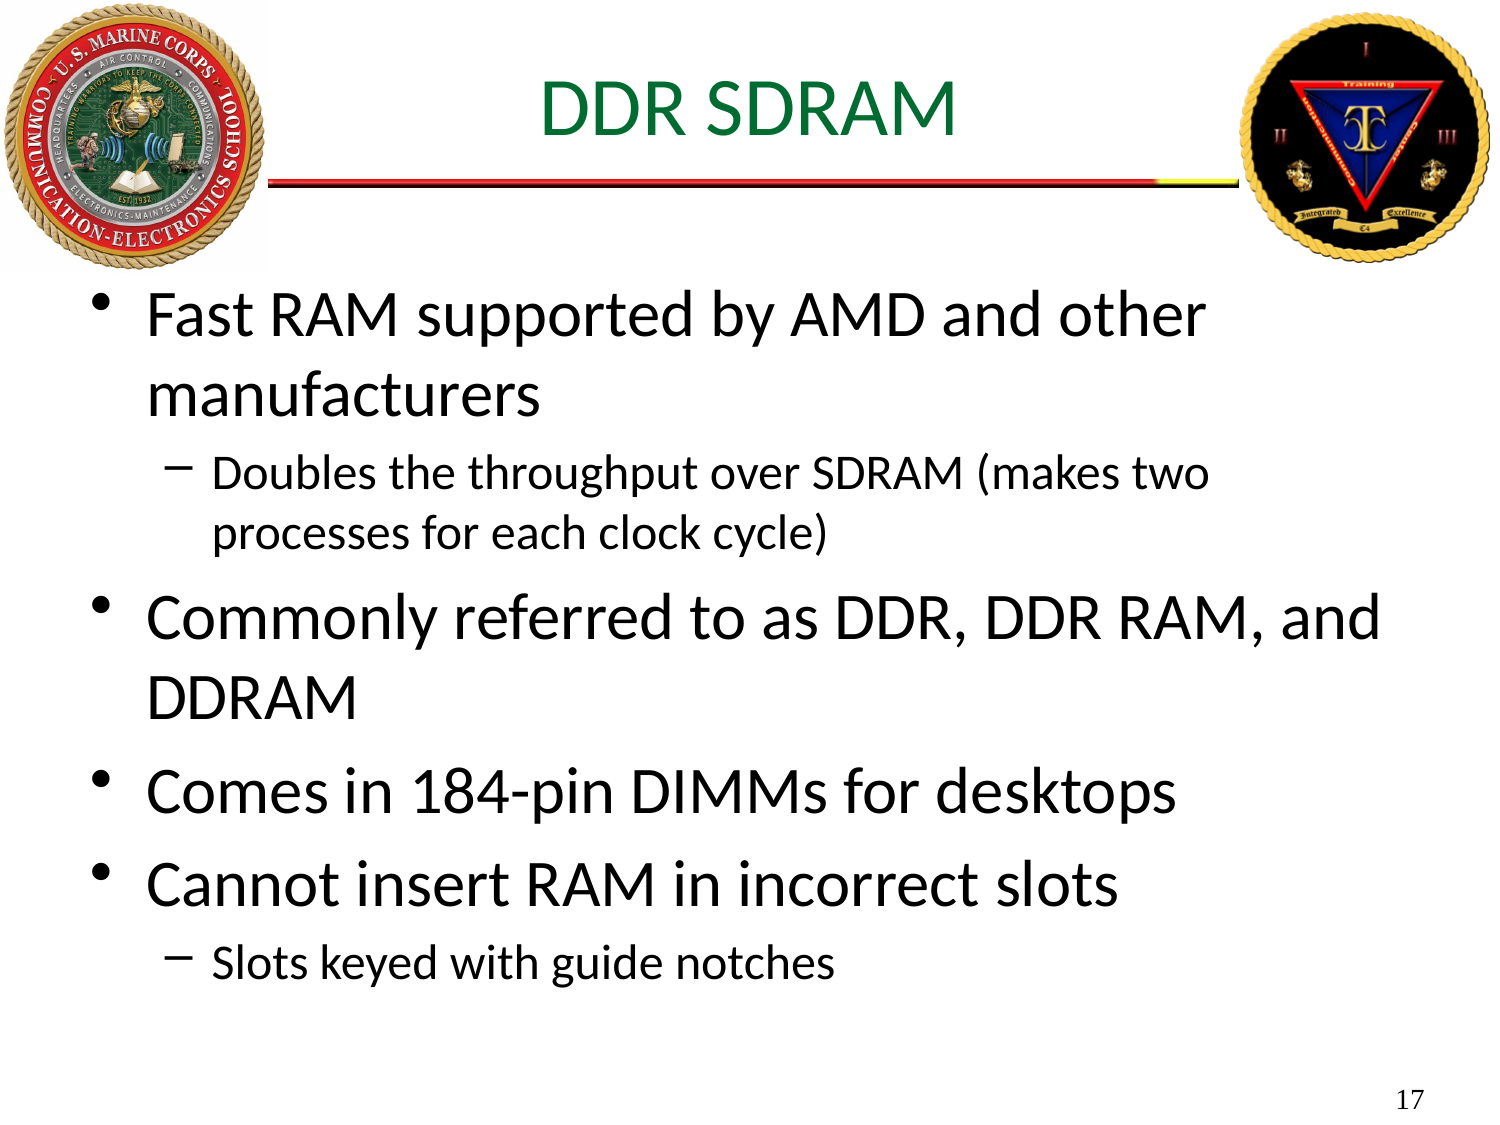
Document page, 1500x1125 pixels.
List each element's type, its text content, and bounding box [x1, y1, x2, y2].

picture [0, 0, 268, 274]
list Fast RAM supported by AMD and other manufacturers Doubles the throughput over SDRAM (makes two processes for each clock cycle) Commonly referred to as DDR, DDR RAM, and DDRAM Comes in 184-pin DIMMs for desktops Cannot insert RAM in incorrect slots Slots keyed with guide notches [75, 262, 1425, 1005]
title DDR SDRAM [75, 45, 1425, 233]
picture [1239, 12, 1490, 263]
